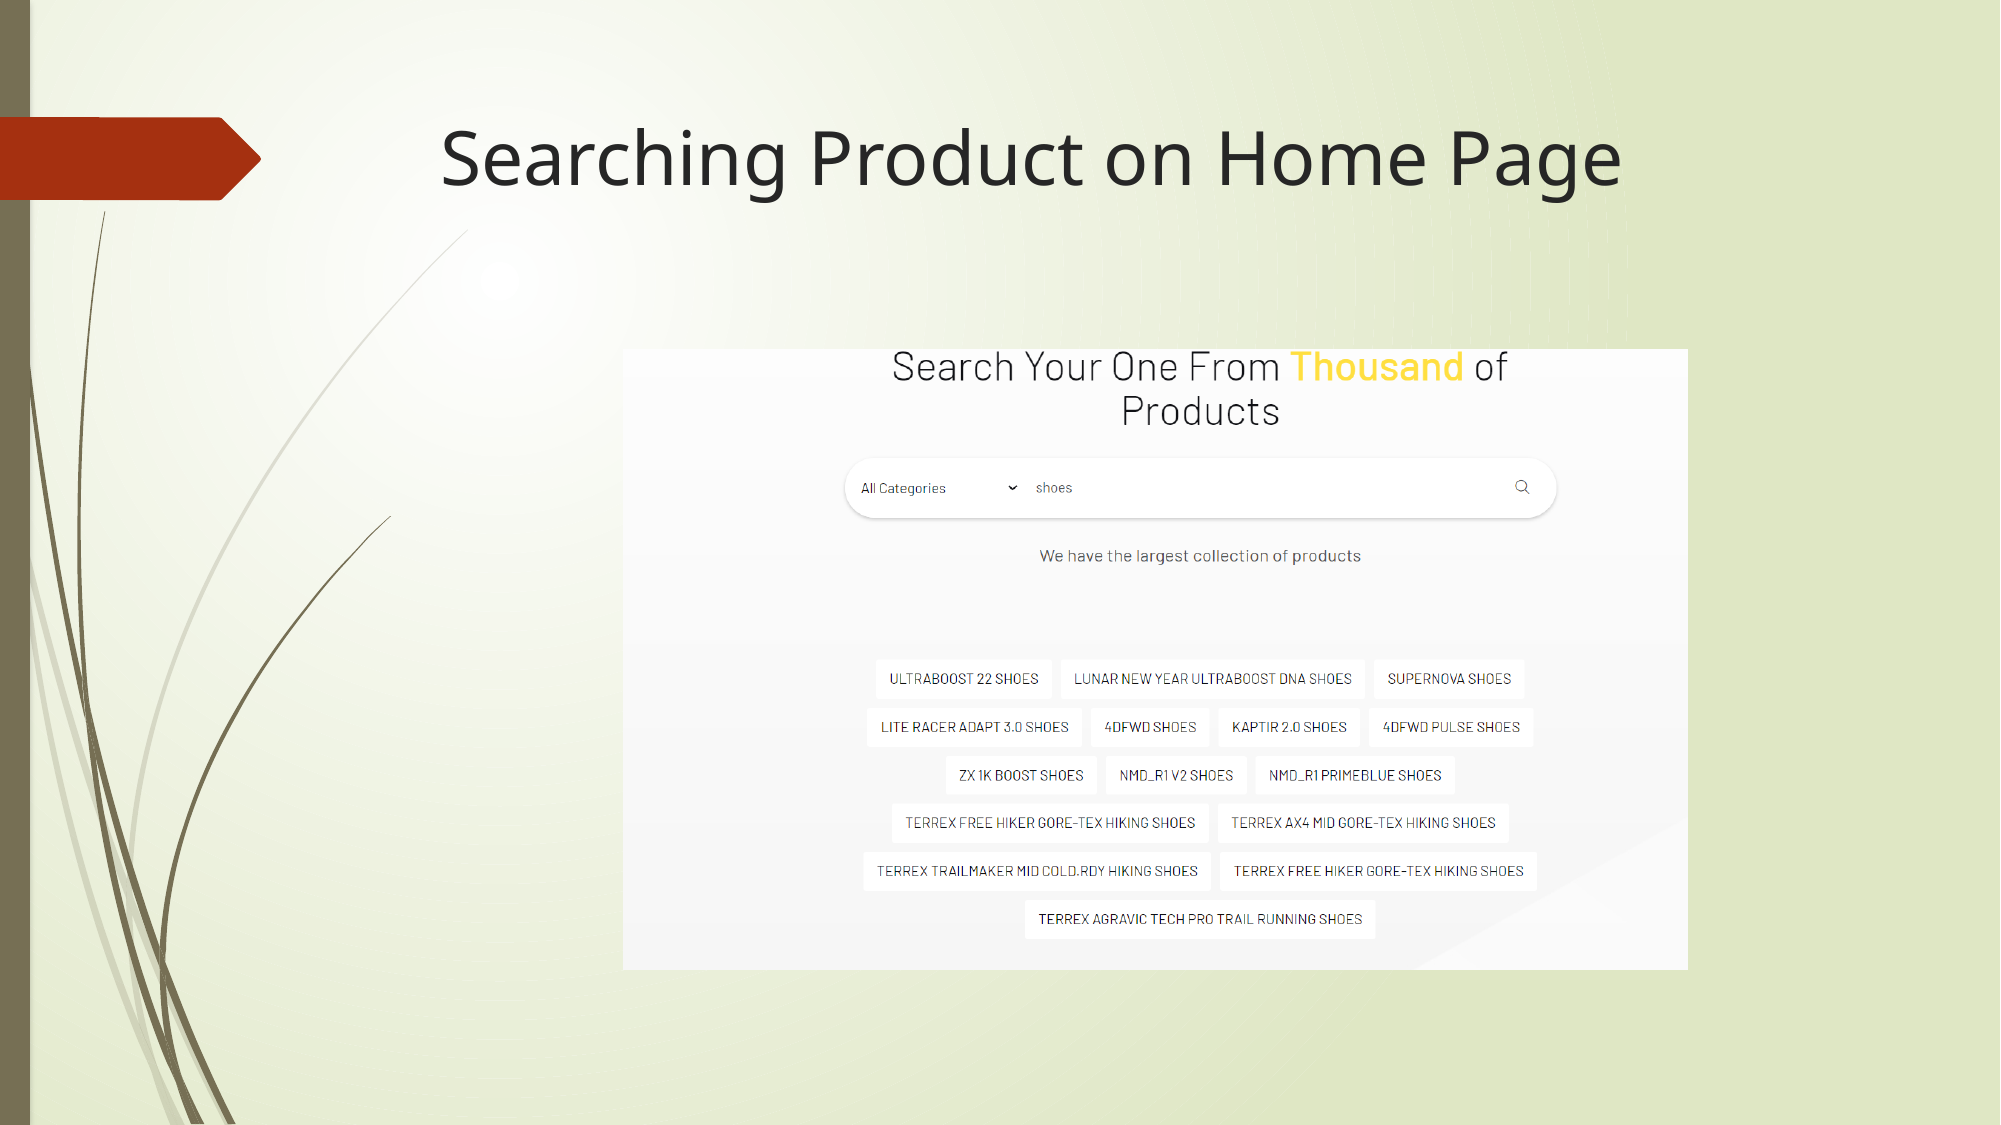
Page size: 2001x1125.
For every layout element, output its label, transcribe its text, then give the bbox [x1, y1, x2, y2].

title Searching Product on Home Page [425, 102, 1888, 313]
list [623, 349, 1689, 971]
